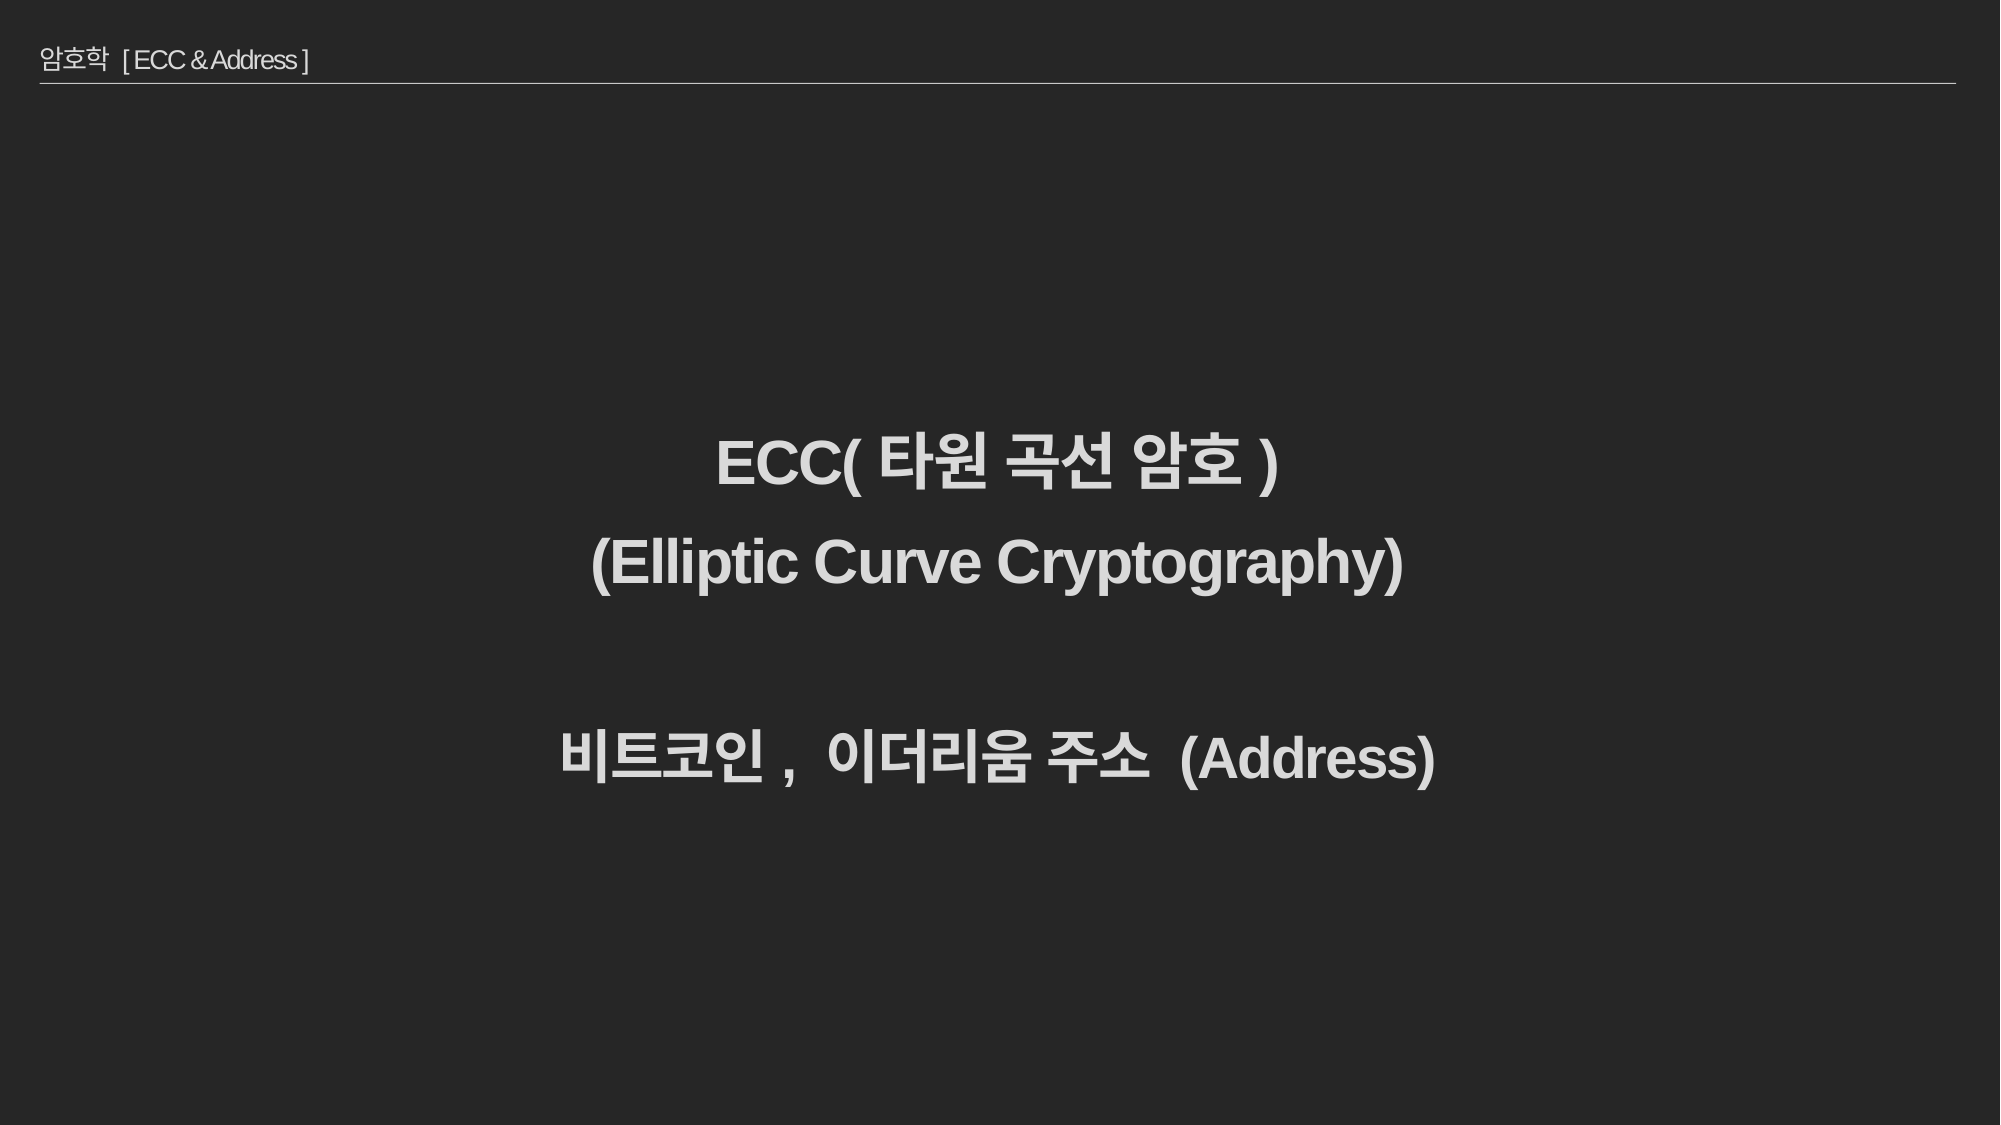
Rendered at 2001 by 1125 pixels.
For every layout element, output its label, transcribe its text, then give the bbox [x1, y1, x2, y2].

title 암호학 [ ECC & Address ] [39, 31, 1961, 84]
list ECC(타원 곡선 암호) (Elliptic Curve Cryptography) 비트코인, 이더리움 주소 (Address) [39, 107, 1957, 1100]
